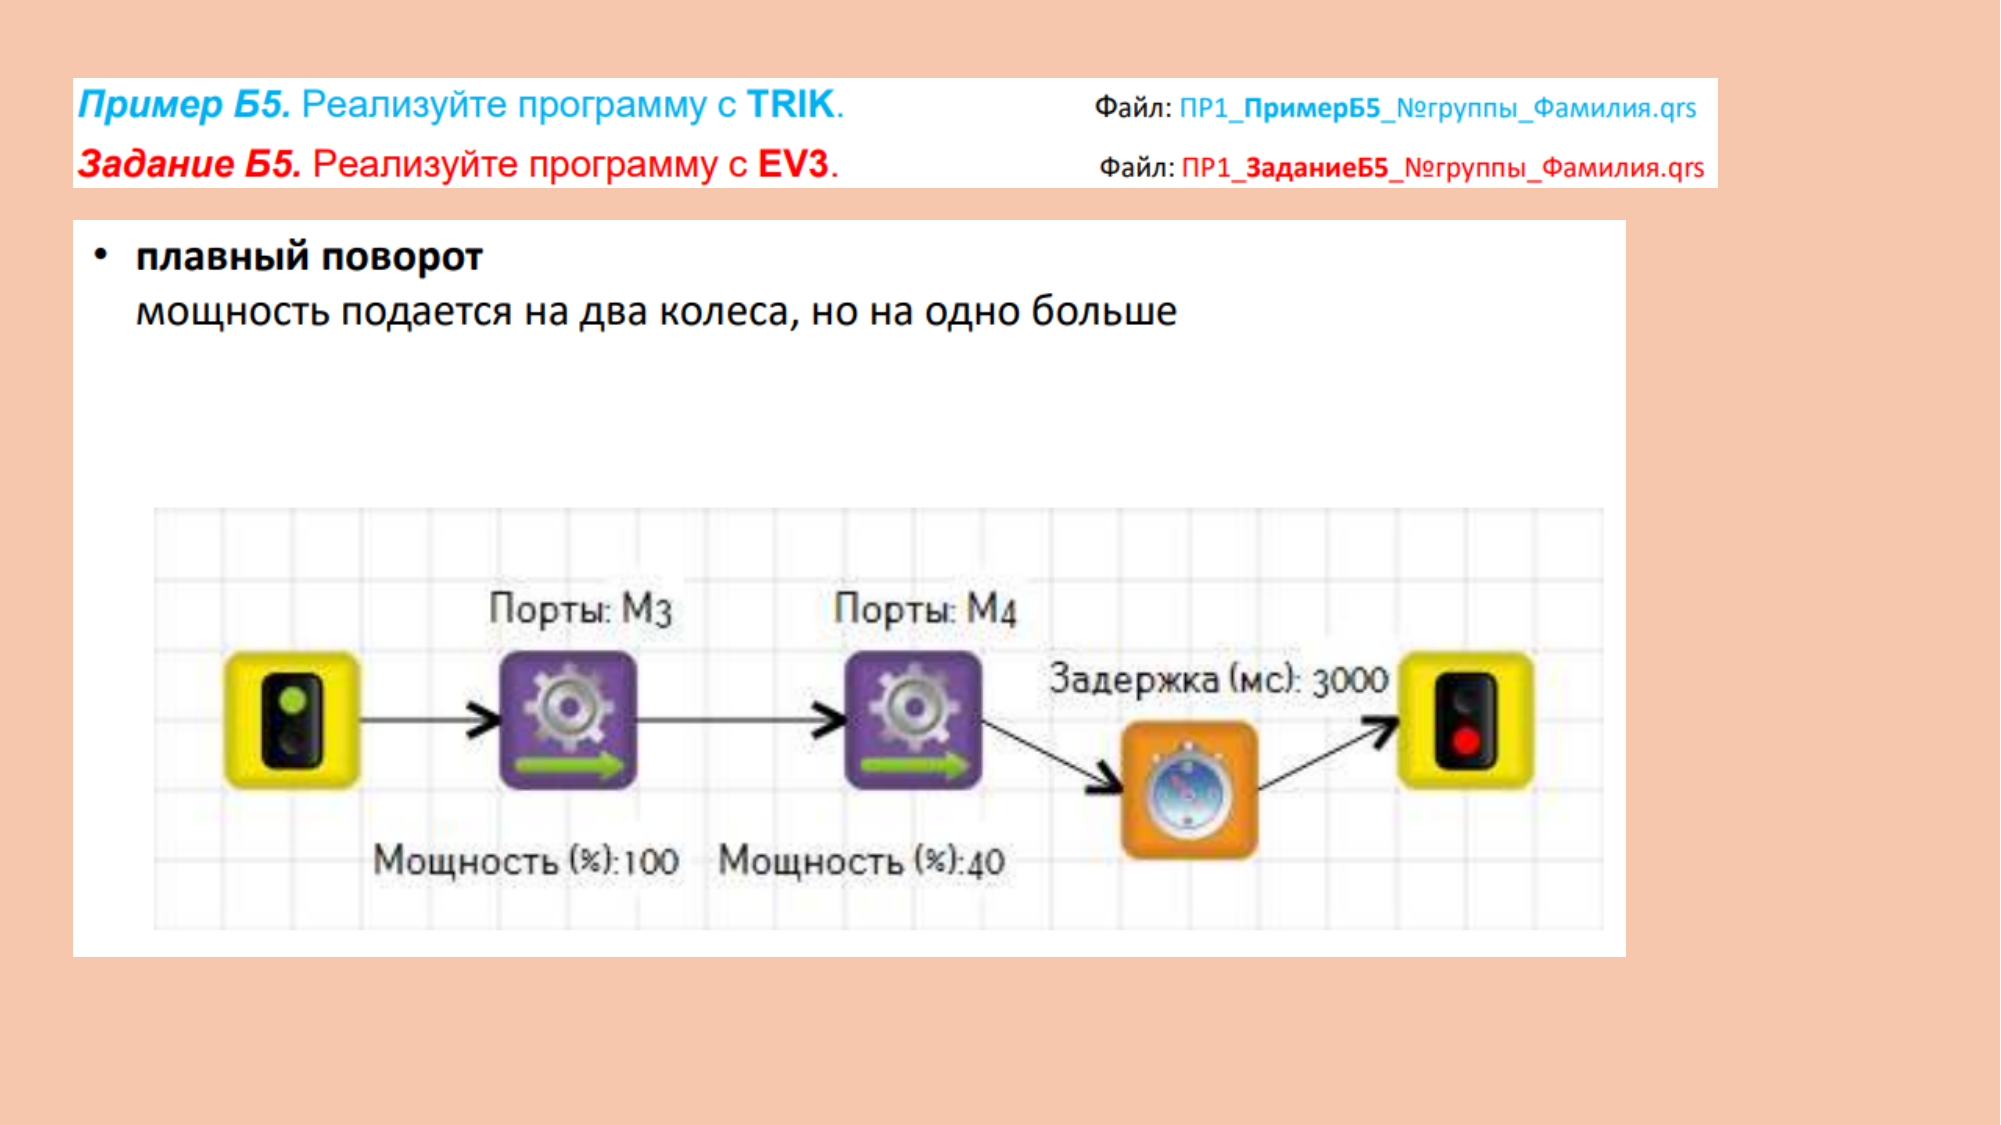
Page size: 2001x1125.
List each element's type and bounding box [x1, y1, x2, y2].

picture [72, 220, 1626, 958]
picture [72, 77, 1718, 188]
